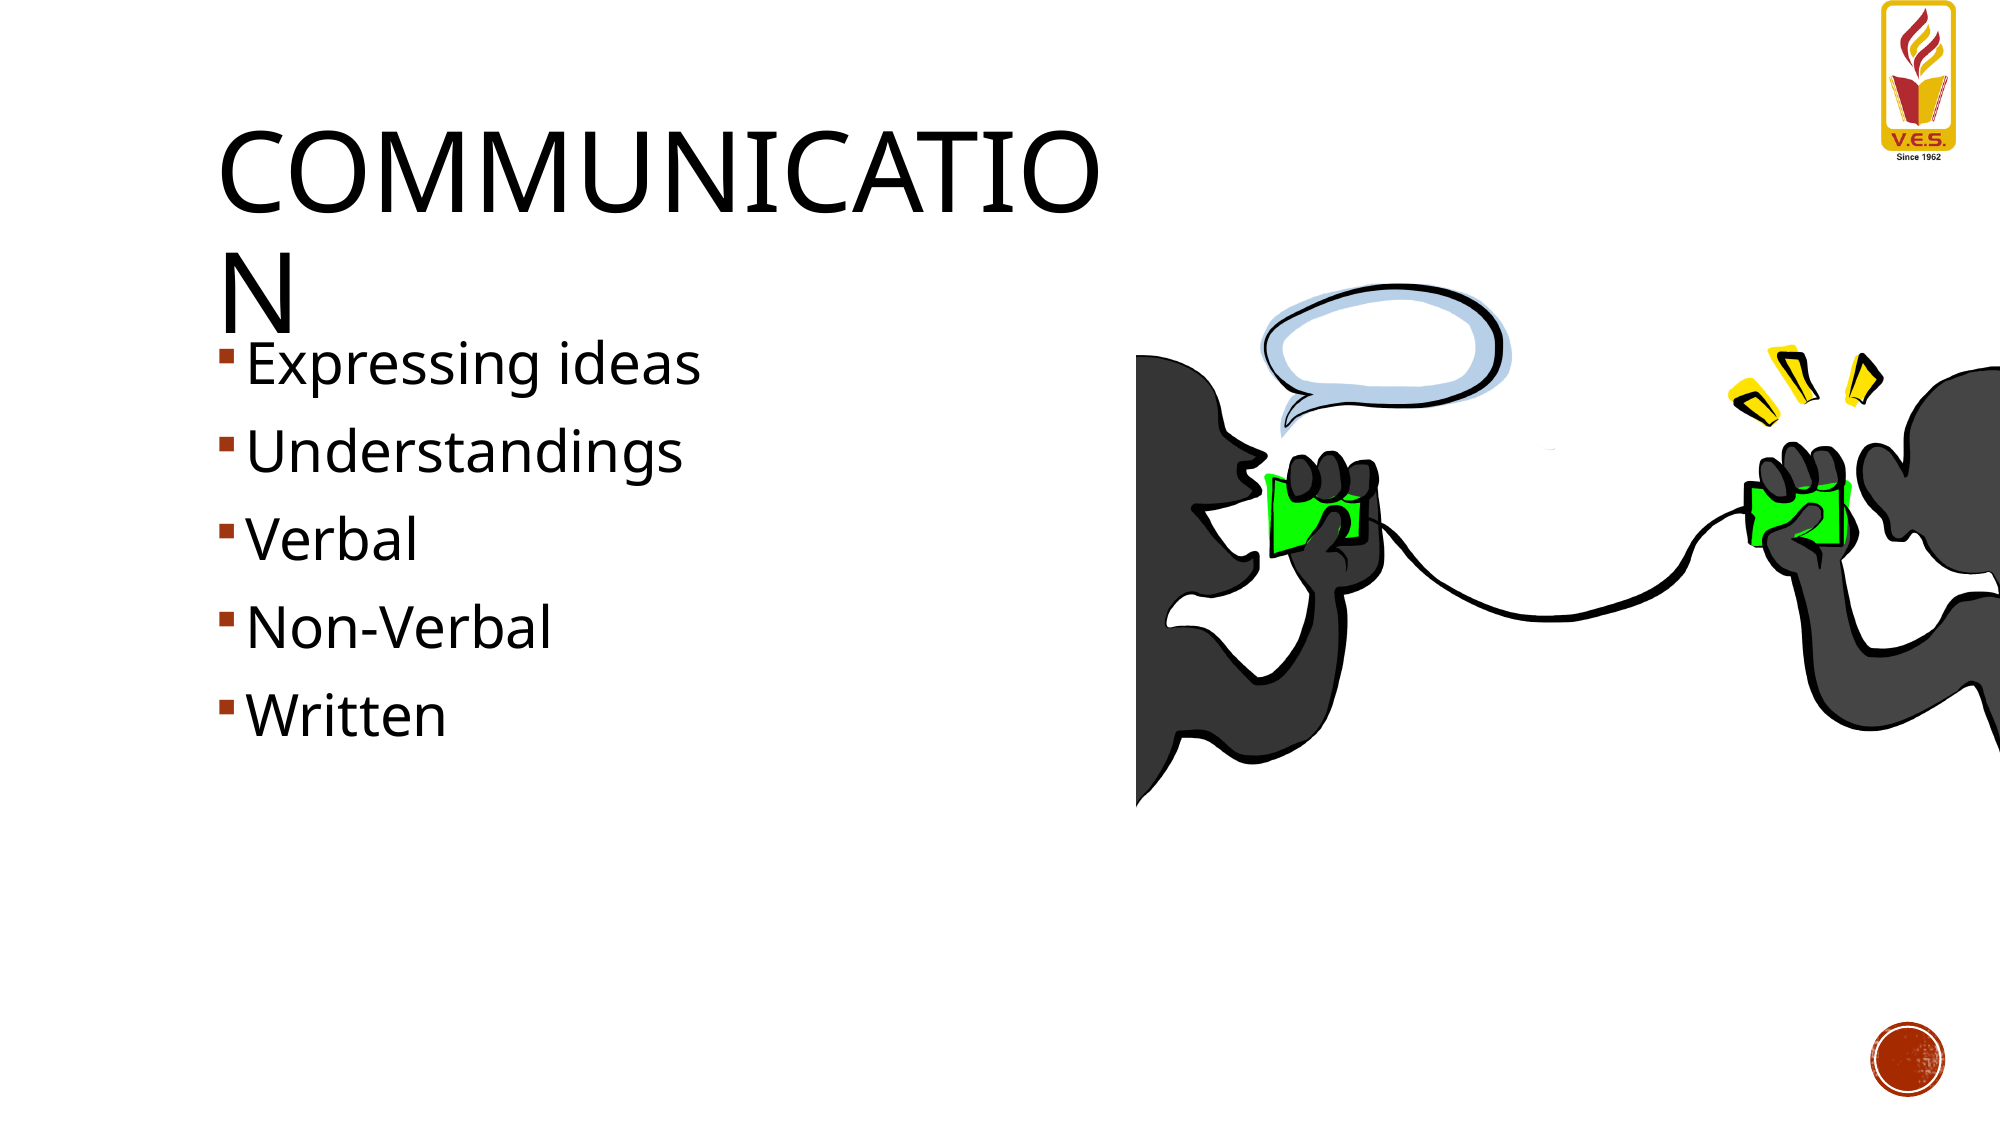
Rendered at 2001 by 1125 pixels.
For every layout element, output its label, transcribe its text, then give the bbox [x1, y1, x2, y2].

text_box Expressing ideas Understandings Verbal Non-Verbal Written [200, 327, 1136, 805]
picture [1136, 238, 2000, 859]
picture [1839, 0, 2000, 161]
text_box Communication [200, 104, 1137, 327]
